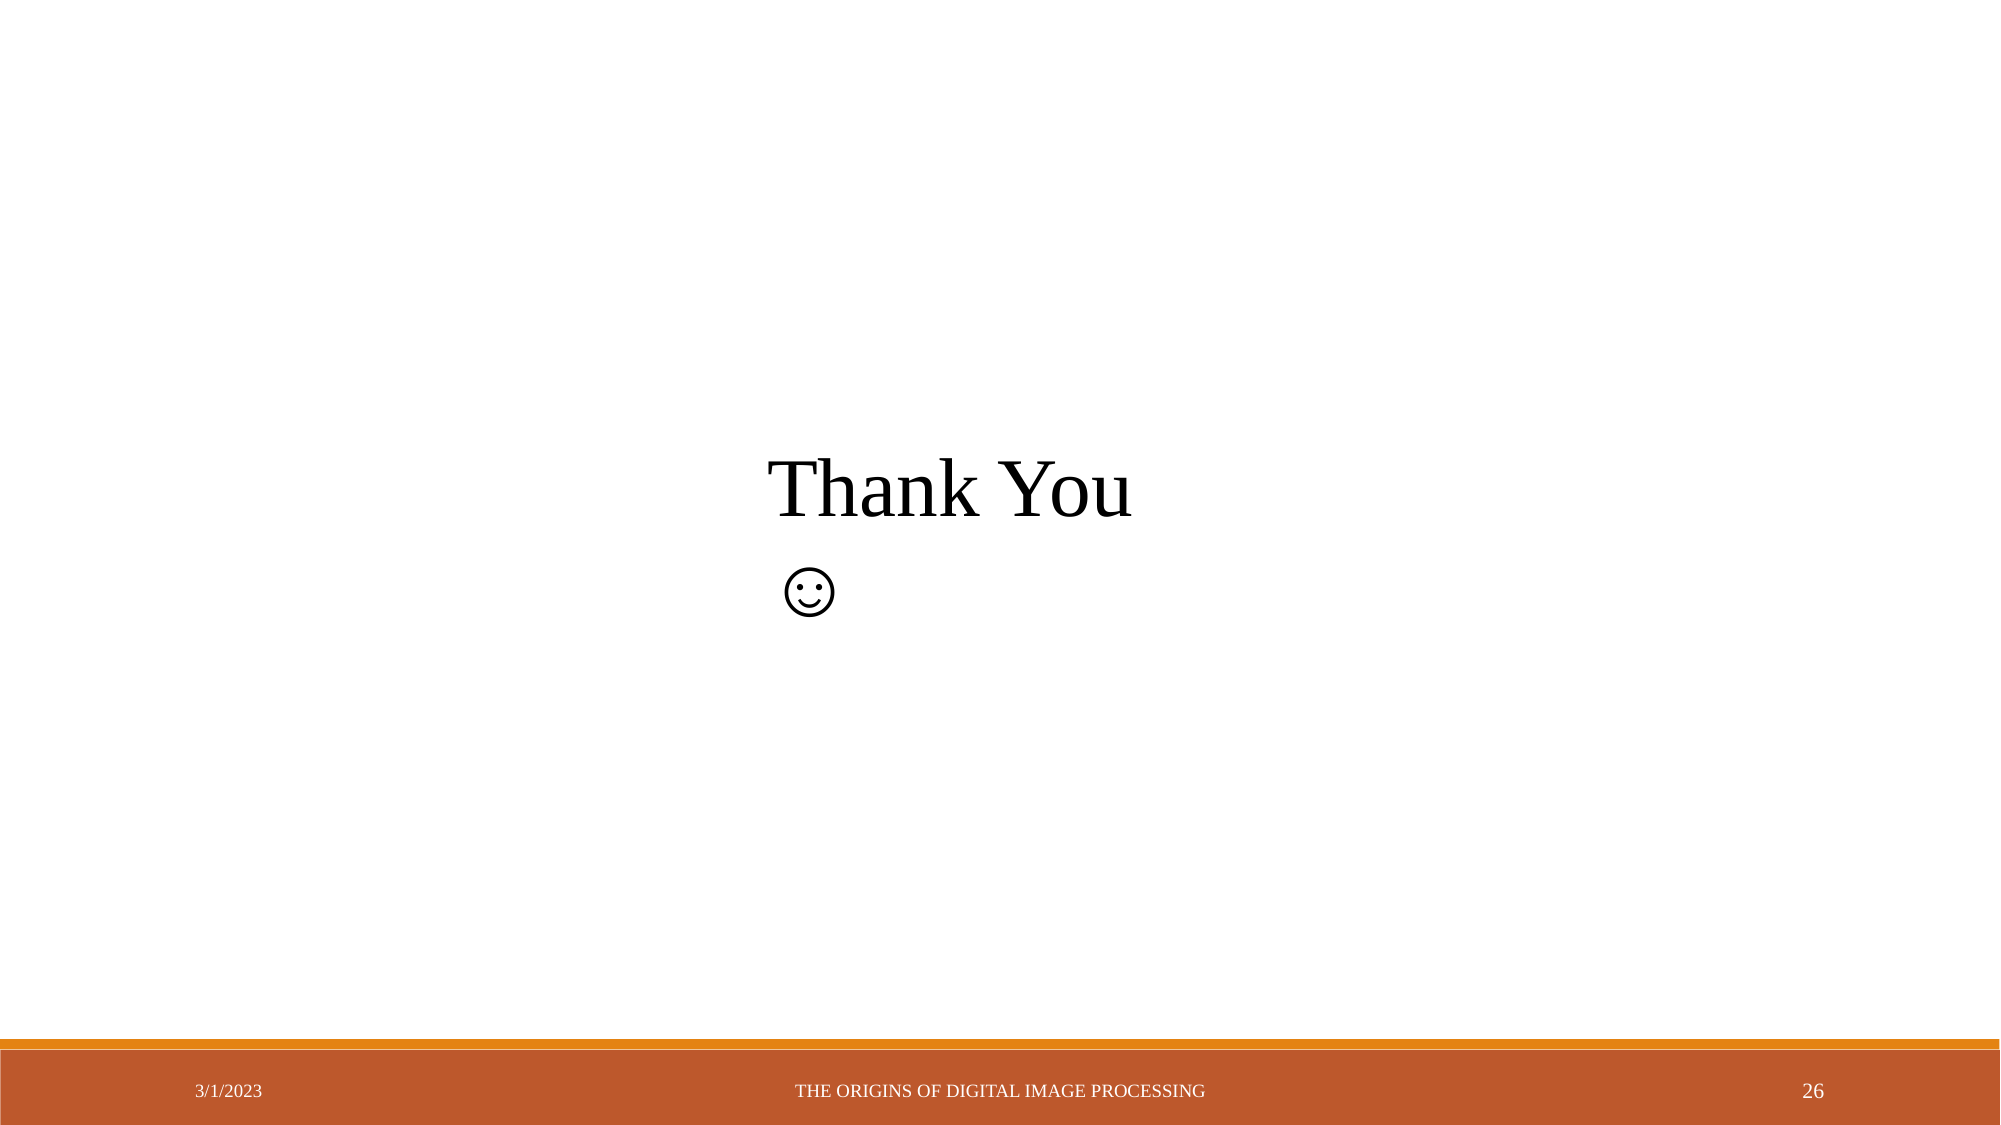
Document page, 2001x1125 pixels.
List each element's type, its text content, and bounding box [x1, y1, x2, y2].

text_box Thank You ☺ [752, 425, 1248, 641]
footer THE ORIGINS OF DIGITAL IMAGE PROCESSING [604, 1059, 1396, 1120]
slide_number ‹#› [1624, 1059, 1840, 1120]
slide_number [180, 1059, 586, 1120]
